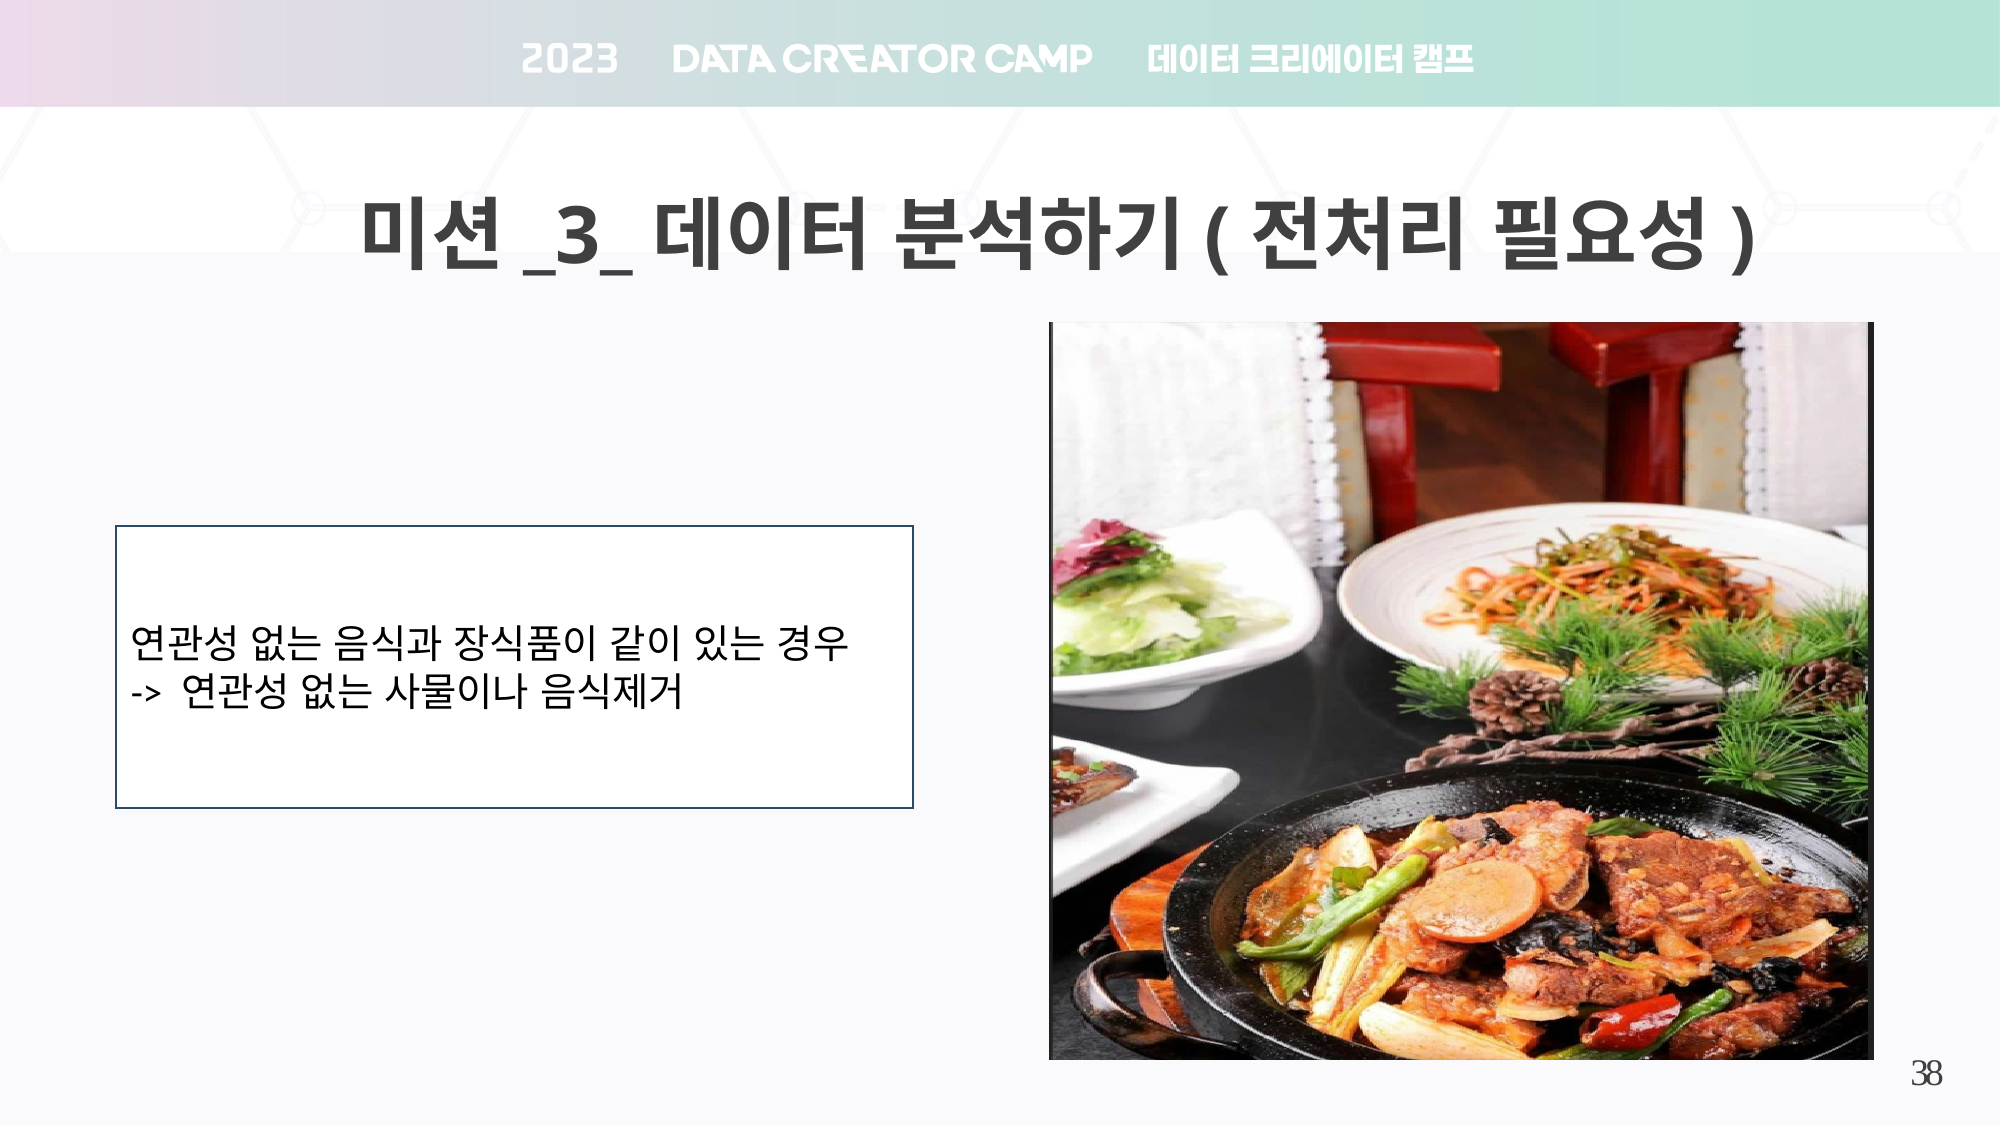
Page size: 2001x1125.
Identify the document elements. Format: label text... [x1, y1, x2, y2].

text_box 미션_3_데이터 분석하기(전처리 필요성) [201, 139, 1841, 290]
text_box 연관성 없는 음식과 장식품이 같이 있는 경우 -> 연관성 없는 사물이나 음식제거 [116, 525, 914, 809]
slide_number 30 [1700, 924, 1963, 1103]
picture [1049, 322, 1874, 1060]
picture [0, 0, 2001, 1125]
